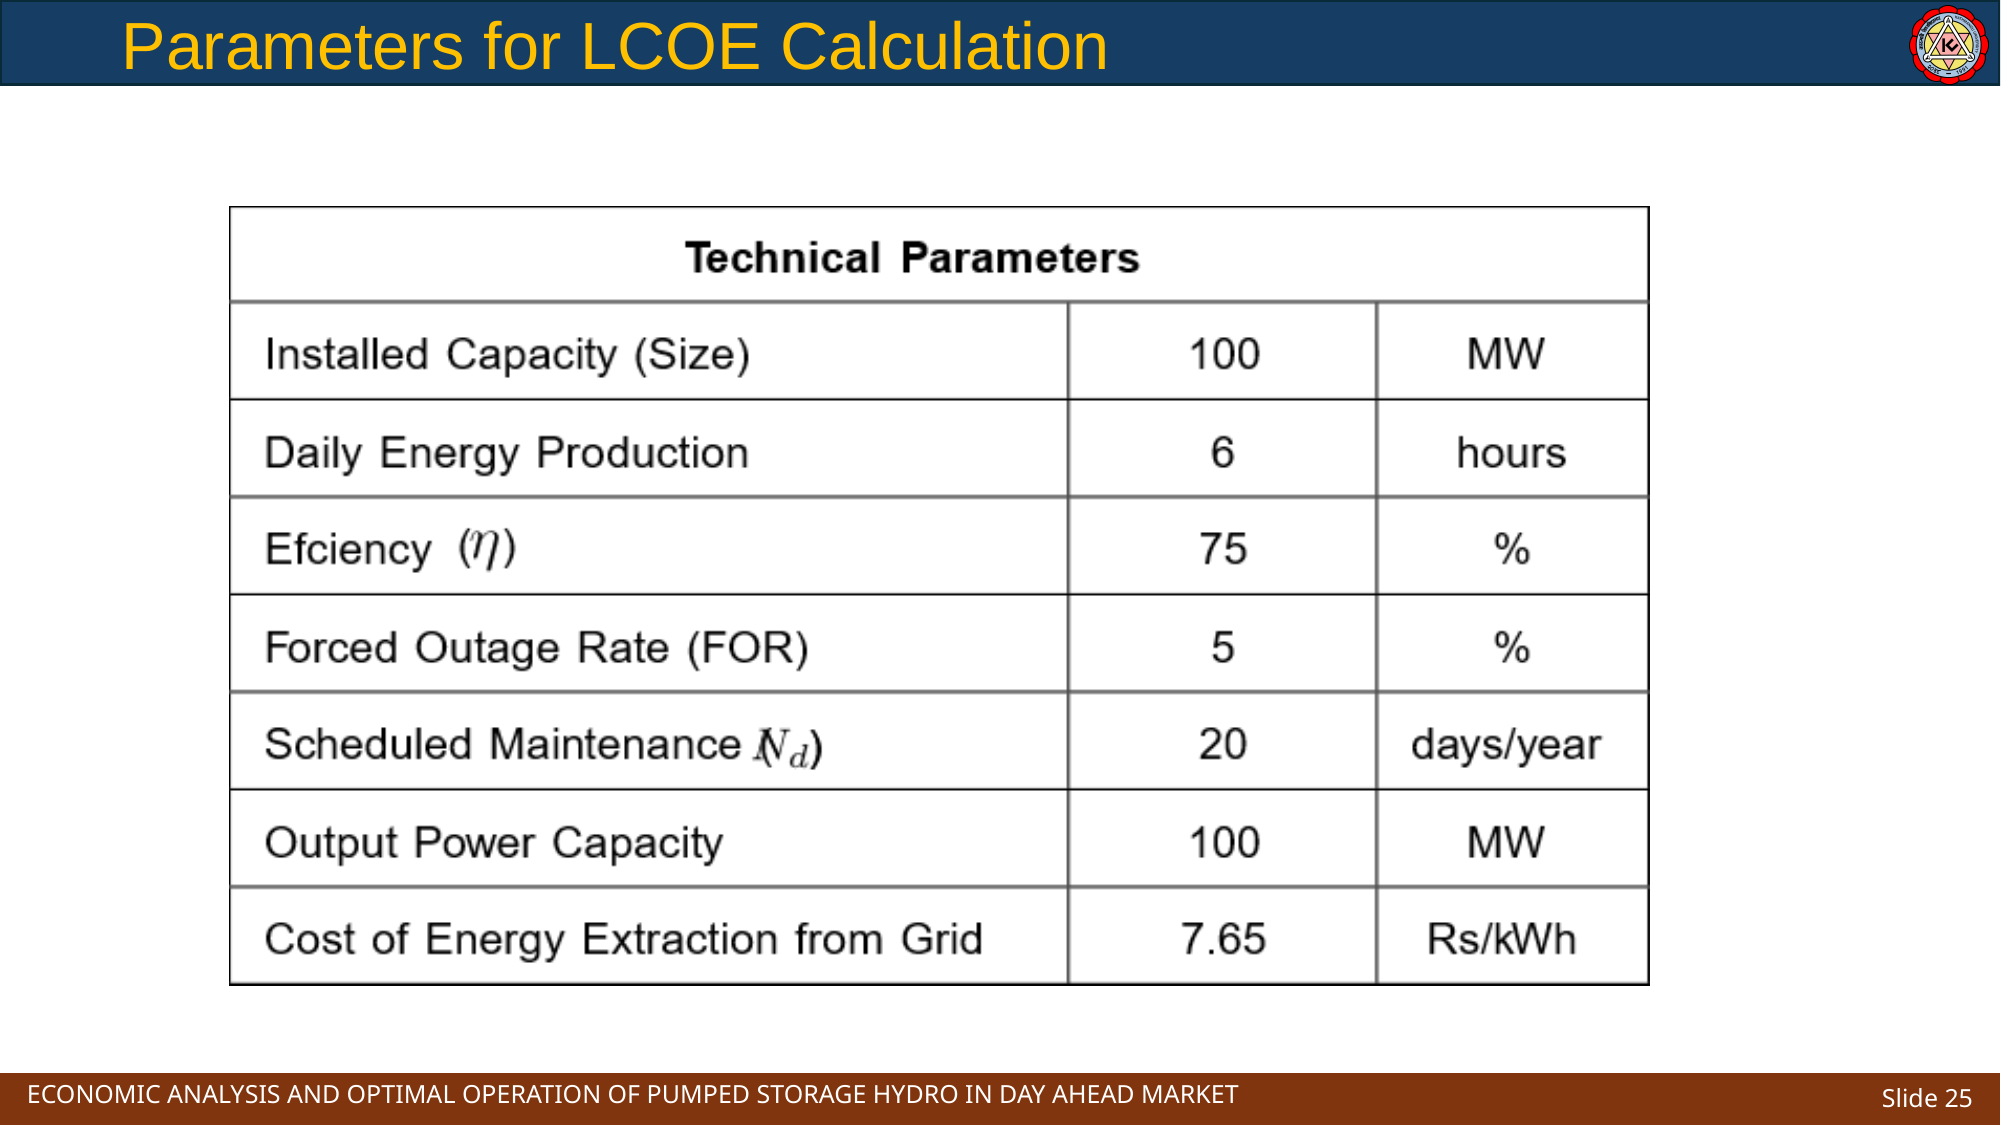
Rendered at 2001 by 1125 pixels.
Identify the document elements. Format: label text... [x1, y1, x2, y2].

slide_number Slide 25 [1538, 1069, 1989, 1125]
title Parameters for LCOE Calculation [106, 11, 1832, 85]
footer ECONOMIC ANALYSIS AND OPTIMAL OPERATION OF PUMPED STORAGE HYDRO IN DAY AHEAD MARKET [11, 1065, 1512, 1125]
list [229, 205, 1651, 987]
picture [1909, 5, 1989, 85]
